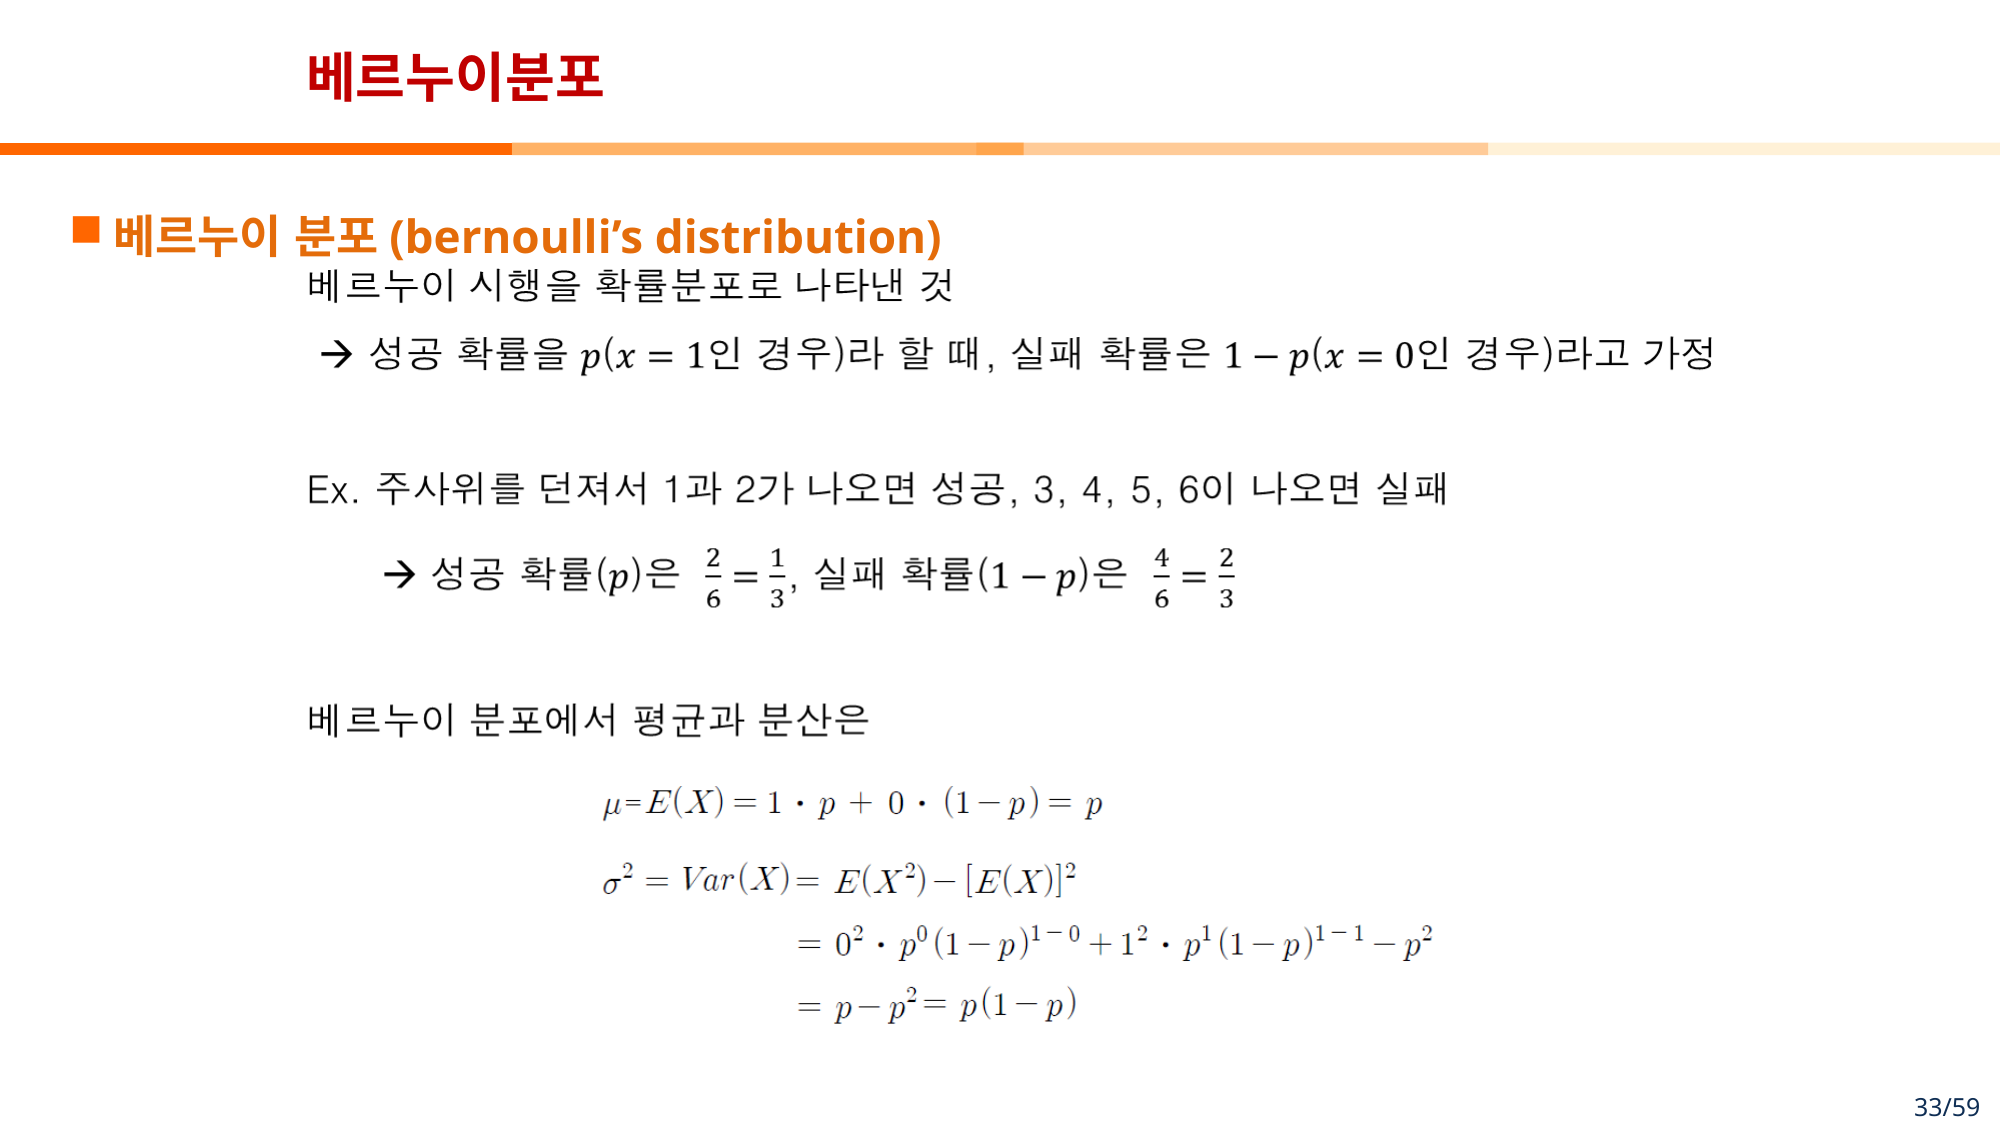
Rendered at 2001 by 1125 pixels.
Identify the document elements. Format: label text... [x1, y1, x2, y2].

text_box [291, 262, 1733, 1073]
title 베르누이분포 [291, 31, 1532, 122]
list 베르누이 분포(bernoulli’s distribution) [54, 172, 1945, 1071]
picture [598, 786, 1439, 1029]
